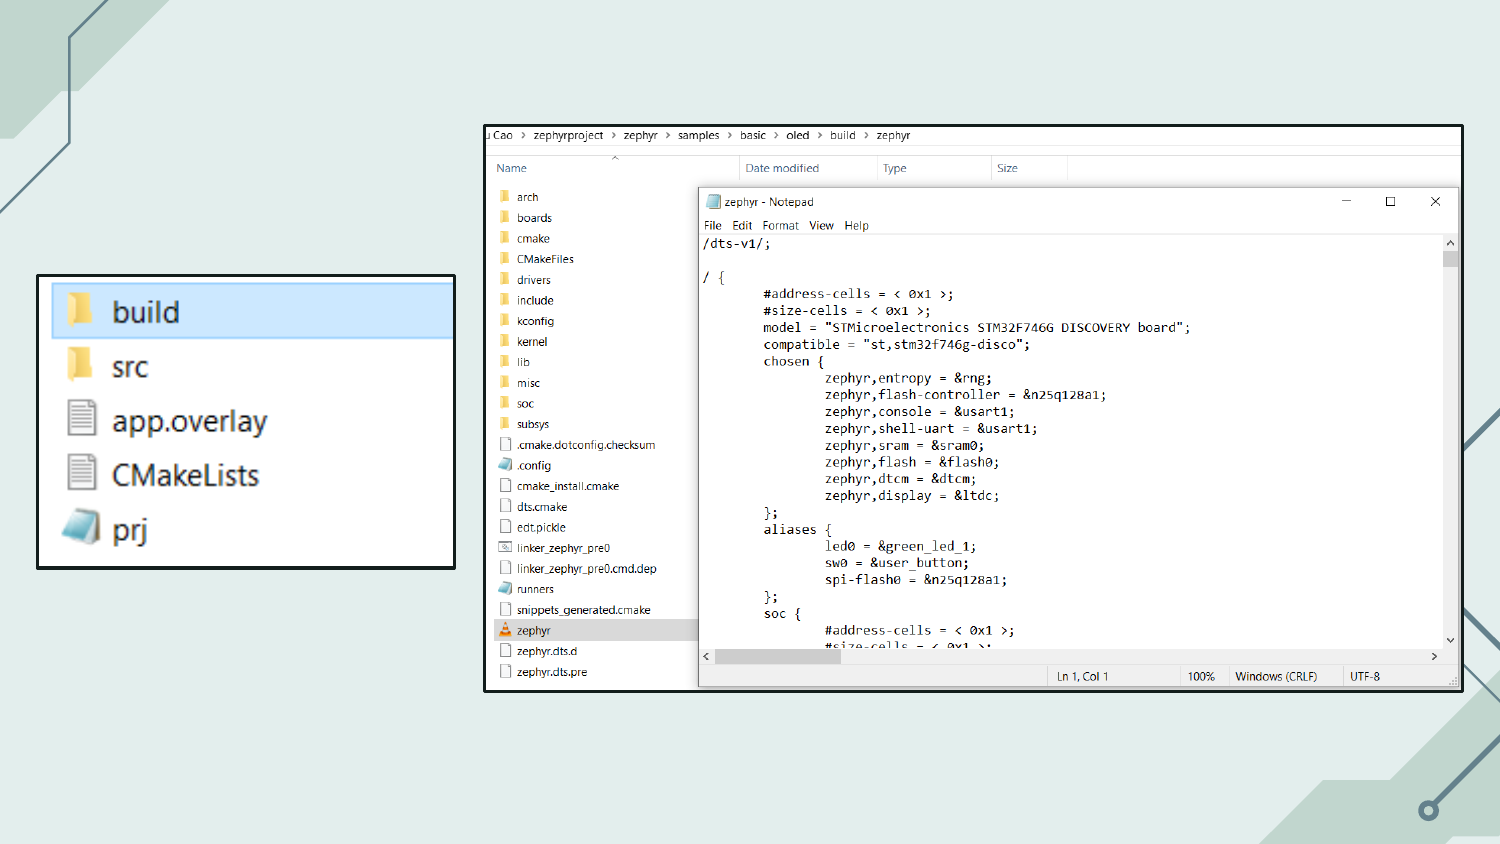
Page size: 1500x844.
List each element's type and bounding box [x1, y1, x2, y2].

picture [38, 276, 453, 567]
picture [485, 126, 1462, 690]
